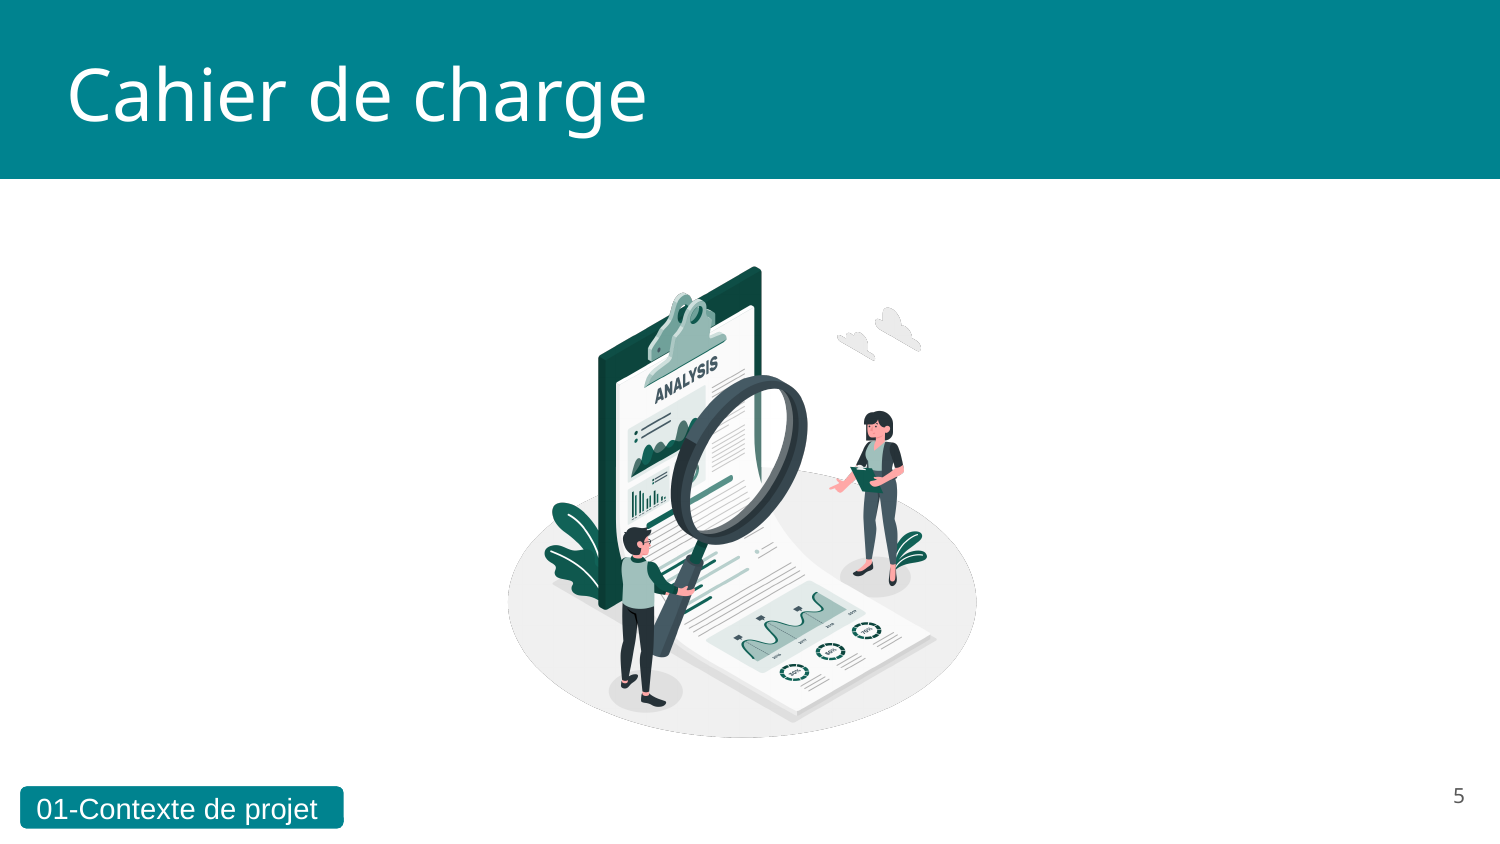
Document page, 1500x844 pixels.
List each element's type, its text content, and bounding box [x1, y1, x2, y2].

slide_number ‹#› [1389, 764, 1480, 830]
title Cahier de charge [50, 30, 1481, 152]
text_box 01-Contexte de projet [19, 785, 345, 830]
picture [492, 253, 989, 750]
